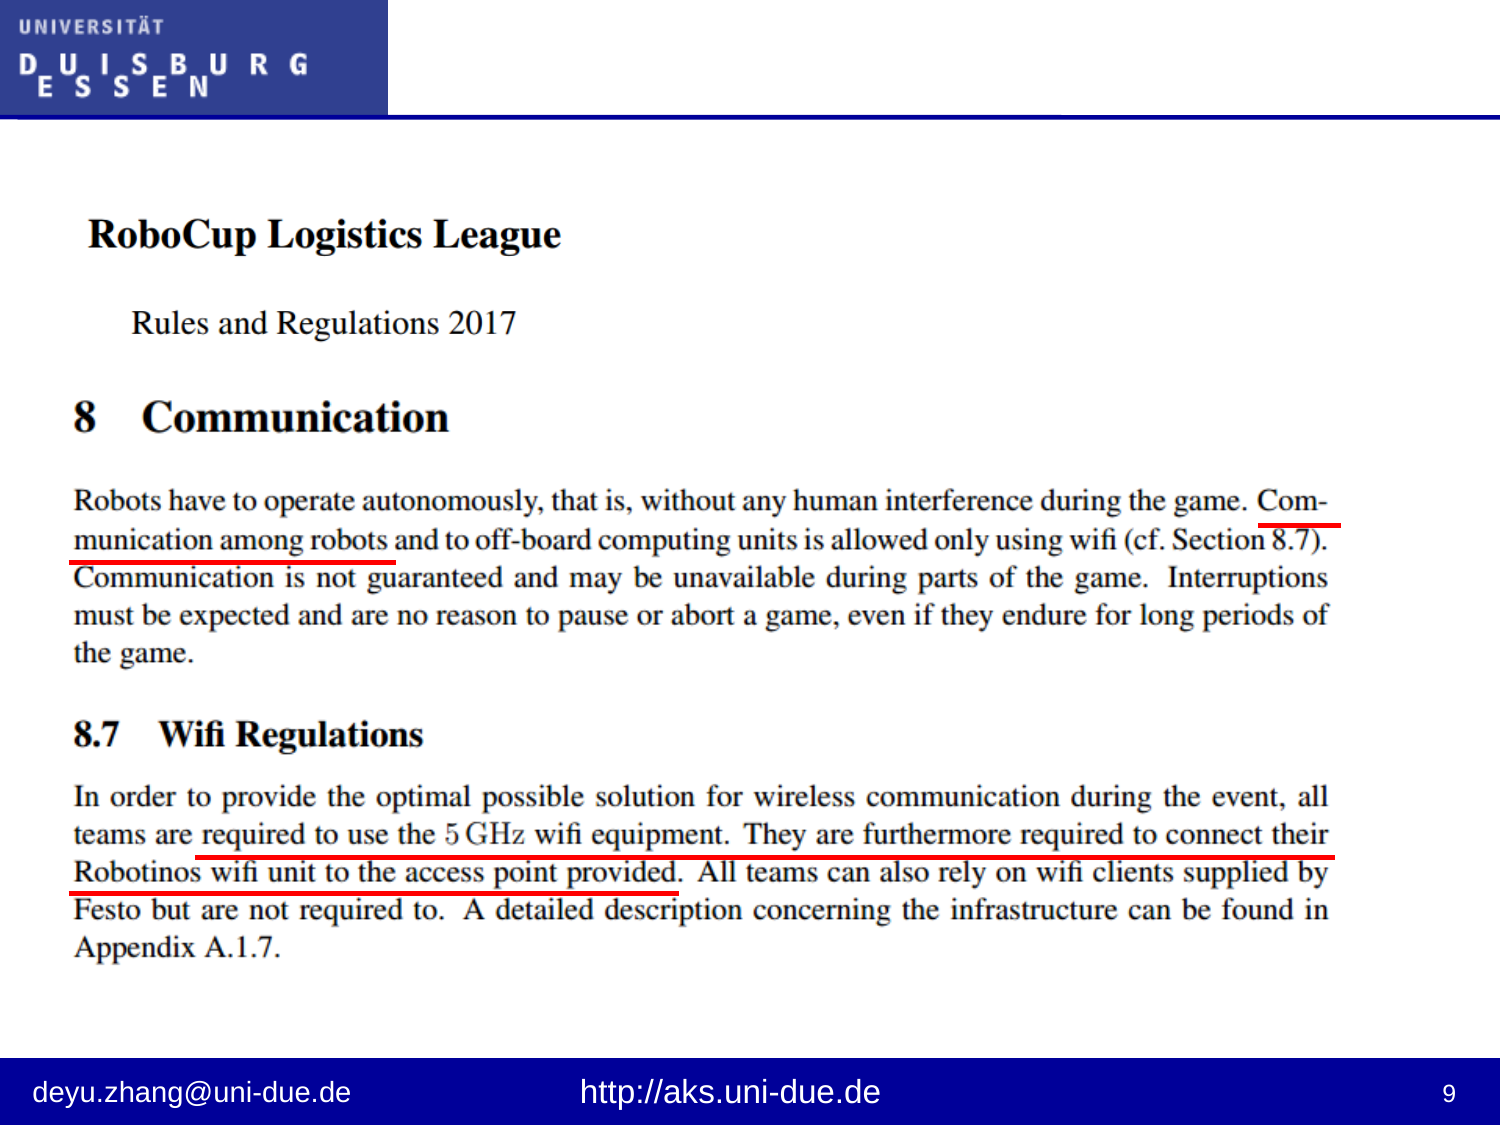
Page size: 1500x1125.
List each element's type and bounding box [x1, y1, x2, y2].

picture [64, 196, 585, 358]
picture [64, 698, 1336, 973]
picture [64, 385, 1342, 672]
picture [0, 0, 388, 114]
